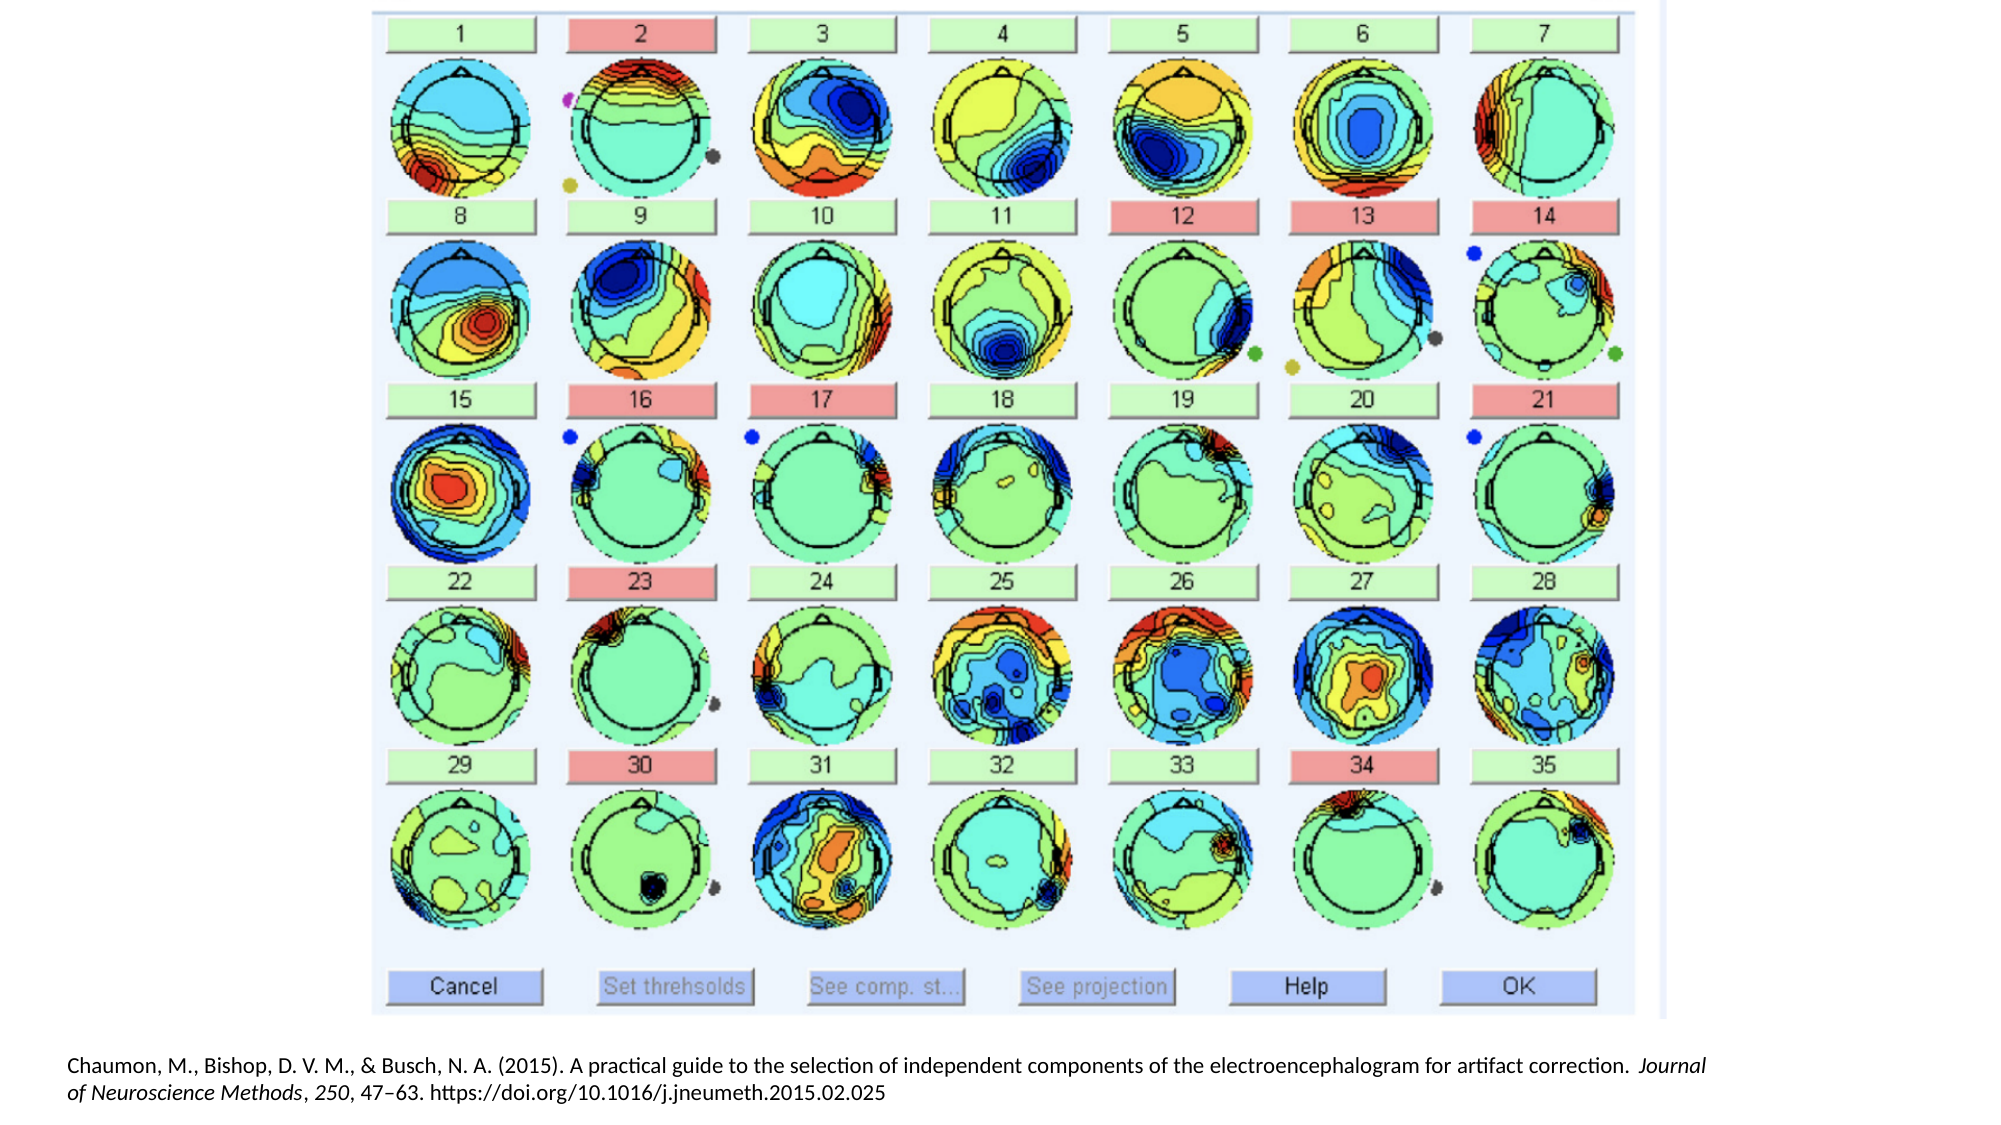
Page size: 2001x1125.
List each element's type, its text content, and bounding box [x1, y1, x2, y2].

text_box Chaumon, M., Bishop, D. V. M., & Busch, N. A. (2015). A practical guide to the selection of independent components of the electroencephalogram for artifact correction. Journal of Neuroscience Methods, 250, 47–63. https://doi.org/10.1016/j.jneumeth.2015.02.025 [52, 1042, 1740, 1113]
picture [333, 0, 1667, 1043]
